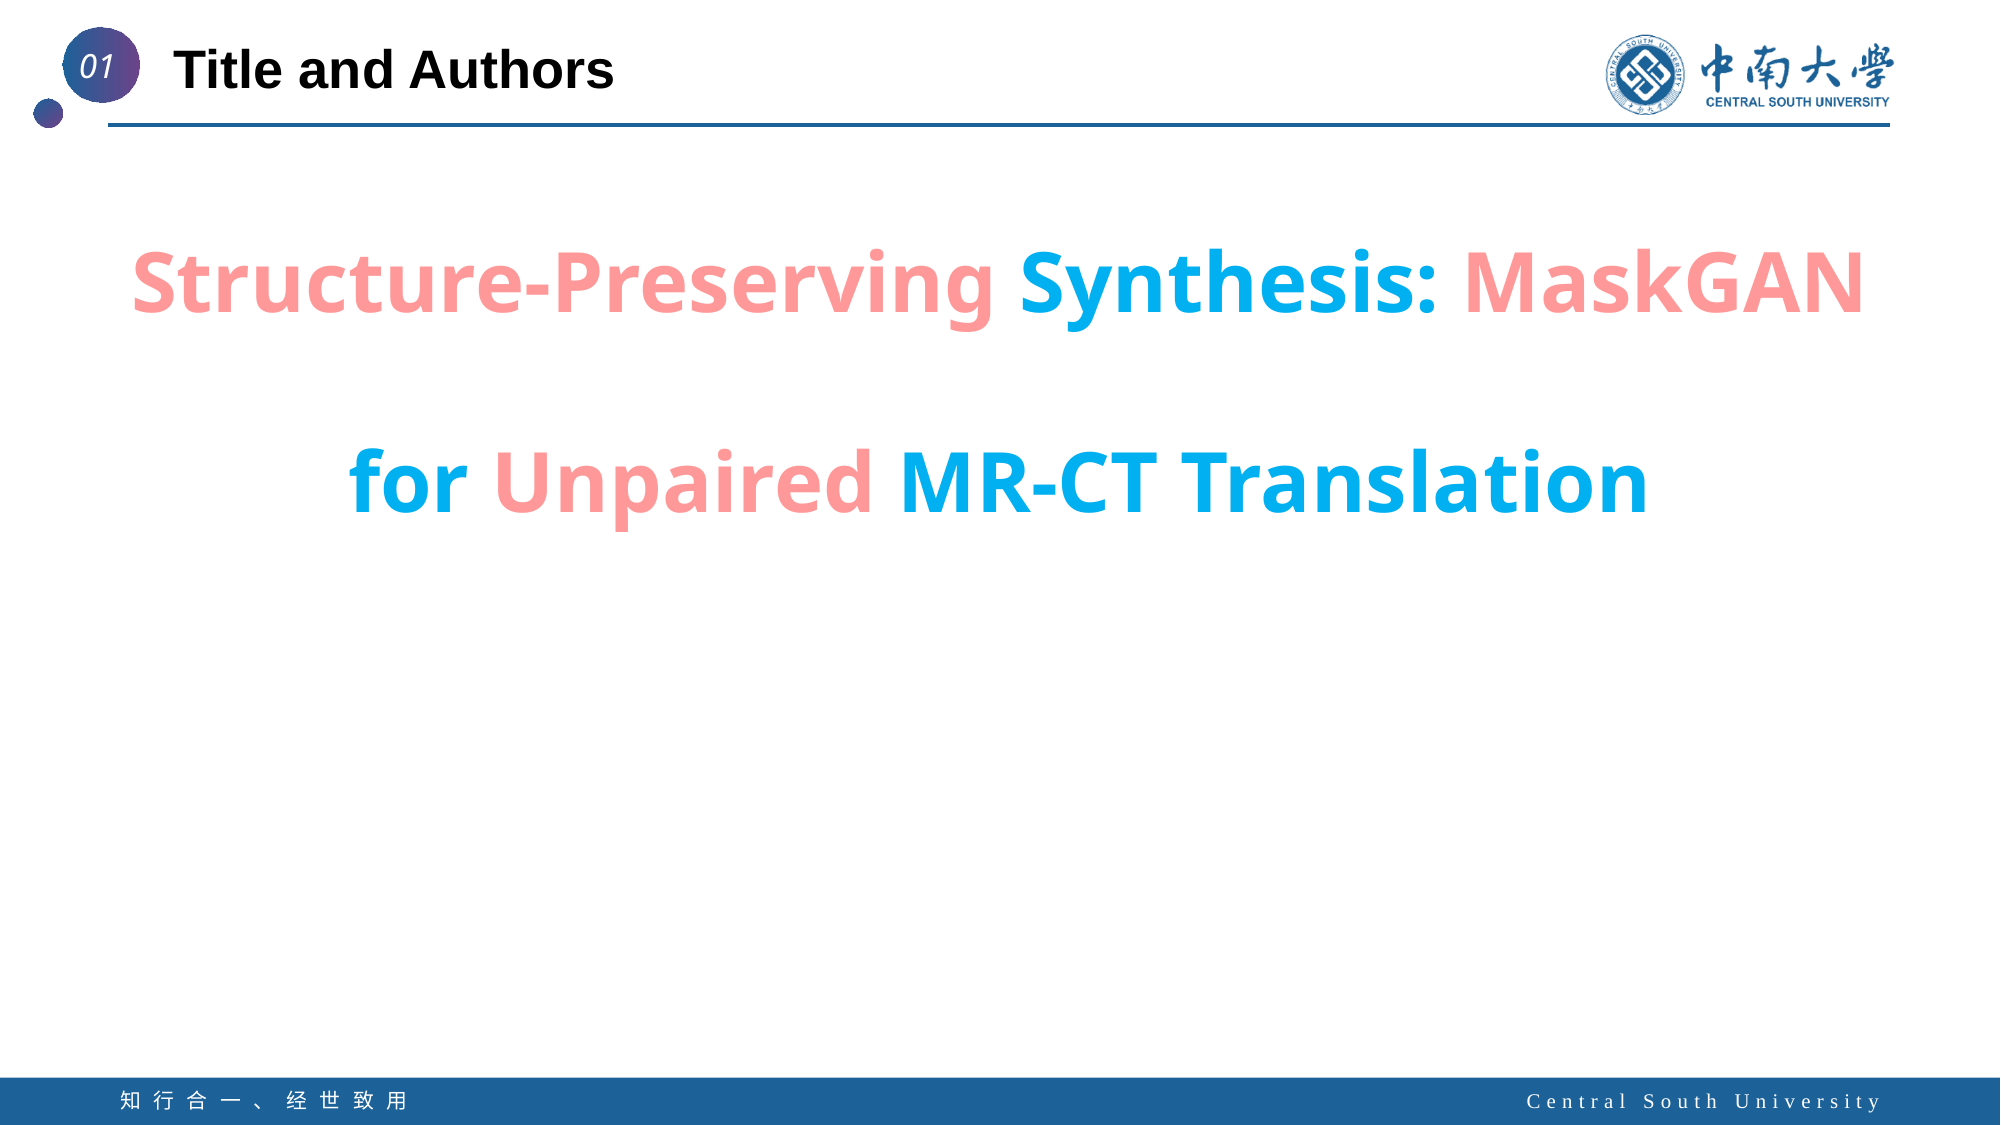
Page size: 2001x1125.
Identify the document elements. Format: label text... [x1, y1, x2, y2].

text_box Title and Authors [173, 24, 1065, 108]
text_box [33, 26, 153, 128]
text_box [0, 1077, 2000, 1125]
text_box [158, 0, 1050, 118]
text_box Central South University [1511, 1080, 1894, 1120]
text_box 知行合一、经世致用 [105, 1080, 423, 1120]
text_box Structure-Preserving Synthesis: MaskGAN for Unpaired MR-CT Translation [0, 221, 2000, 537]
picture [1595, 28, 1907, 121]
